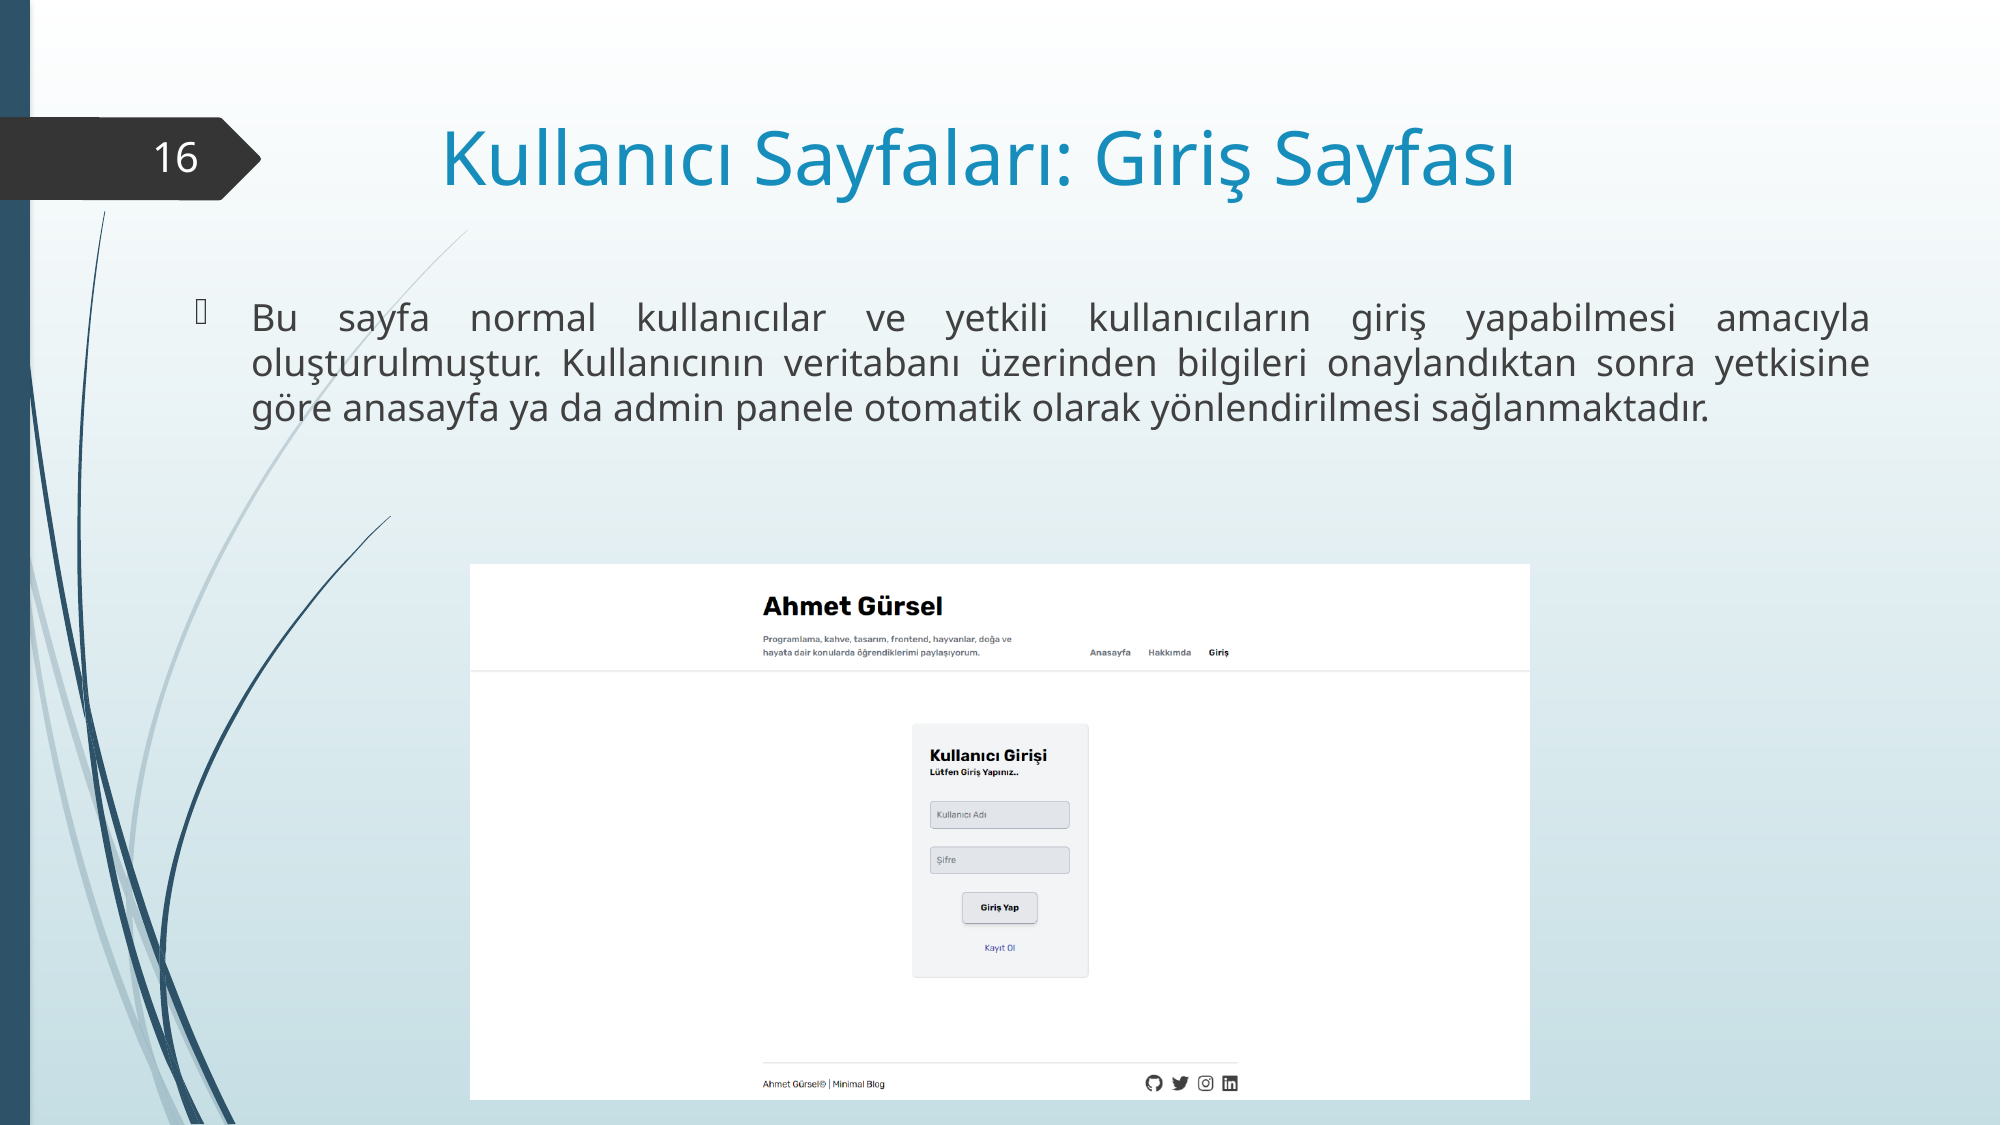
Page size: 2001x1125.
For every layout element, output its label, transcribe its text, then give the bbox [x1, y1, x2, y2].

slide_number 16 [87, 129, 216, 190]
list Bu sayfa normal kullanıcılar ve yetkili kullanıcıların giriş yapabilmesi amacıyla oluşturulmuştur. Kullanıcının veritabanı üzerinden bilgileri onaylandıktan sonra yetkisine göre anasayfa ya da admin panele otomatik olarak yönlendirilmesi sağlanmaktadır. [179, 286, 1888, 563]
title Kullanıcı Sayfaları: Giriş Sayfası [425, 102, 1888, 286]
picture [470, 564, 1530, 1100]
